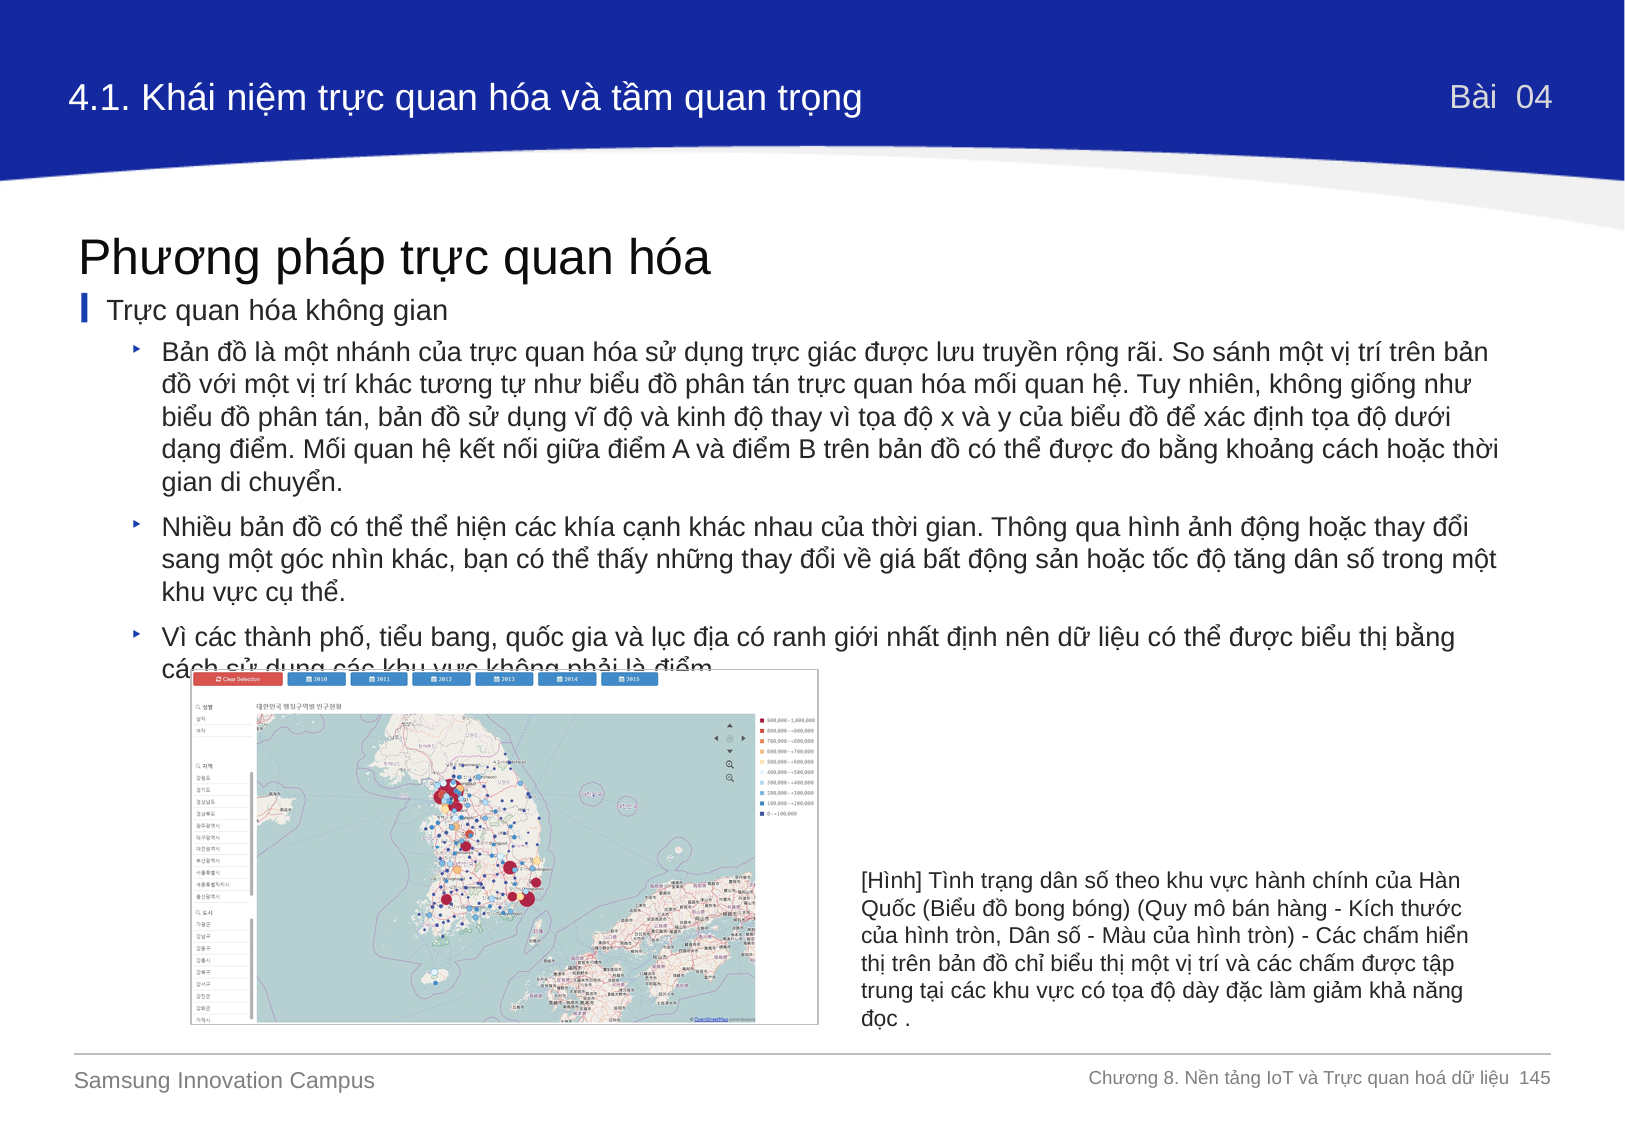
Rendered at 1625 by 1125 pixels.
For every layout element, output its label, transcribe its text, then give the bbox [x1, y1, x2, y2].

text_box Phương pháp trực quan hóa [78, 224, 1556, 285]
picture [0, 0, 1625, 1125]
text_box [67, 72, 1554, 119]
text_box Bản đồ là một nhánh của trực quan hóa sử dụng trực giác được lưu truyền rộng rãi. So sánh một vị trí trên bản đồ với một vị trí khác tương tự như biểu đồ phân tán trực quan hóa mối quan hệ. Tuy nhiên, không giống như biểu đồ phân tán, bản đồ sử dụng vĩ độ và kinh độ thay vì tọa độ x và y của biểu đồ để xác định tọa độ dưới dạng điểm. Mối quan hệ kết nối giữa điểm A và điểm B trên bản đồ có thể được đo bằng khoảng cách hoặc thời gian di chuyển. Nhiều bản đồ có thể thể hiện các khía cạnh khác nhau của thời gian. Thông qua hình ảnh động hoặc thay đổi sang một góc nhìn khác, bạn có thể thấy những thay đổi về giá bất động sản hoặc tốc độ tăng dân số trong một khu vực cụ thể. Vì các thành phố, tiểu bang, quốc gia và lục địa có ranh giới nhất định nên dữ liệu có thể được biểu thị bằng cách sử dụng các khu vực không phải là điểm. [116, 335, 1519, 692]
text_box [81, 290, 1523, 327]
text_box [Hình] Tình trạng dân số theo khu vực hành chính của Hàn Quốc (Biểu đồ bong bóng) (Quy mô bán hàng - Kích thước của hình tròn, Dân số - Màu của hình tròn) - Các chấm hiển thị trên bản đồ chỉ biểu thị một vị trí và các chấm được tập trung tại các khu vực có tọa độ dày đặc làm giảm khả năng đọc . [846, 858, 1506, 1039]
